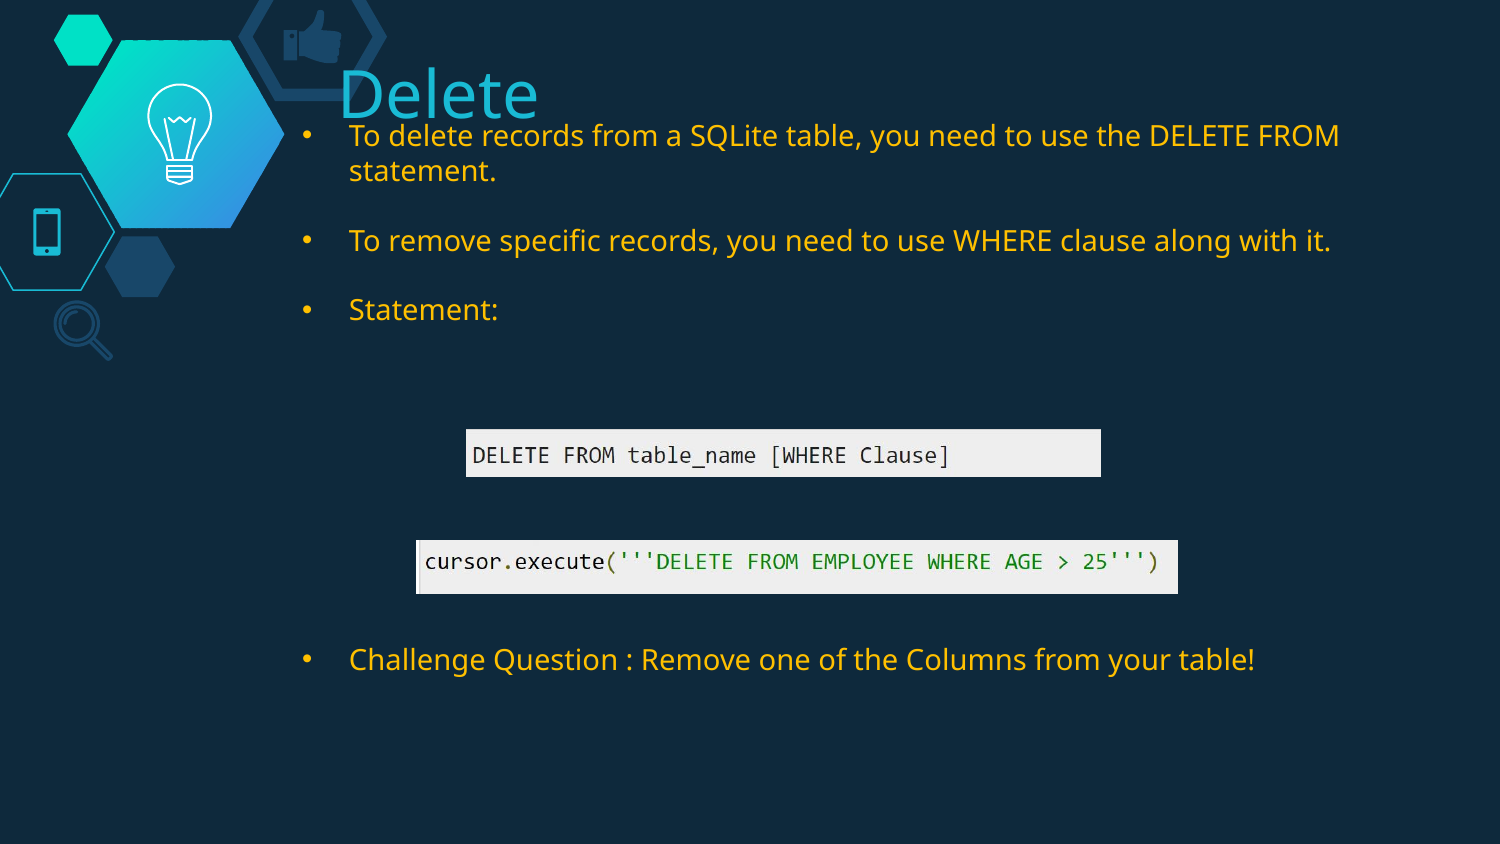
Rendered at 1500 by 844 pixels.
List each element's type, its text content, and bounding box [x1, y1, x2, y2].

picture [416, 539, 1178, 594]
text_box To delete records from a SQLite table, you need to use the DELETE FROM statement. To remove specific records, you need to use WHERE clause along with it. Statement: Challenge Question : Remove one of the Columns from your table! [137, 74, 1458, 754]
title Delete [322, 54, 1394, 74]
picture [466, 429, 1101, 477]
